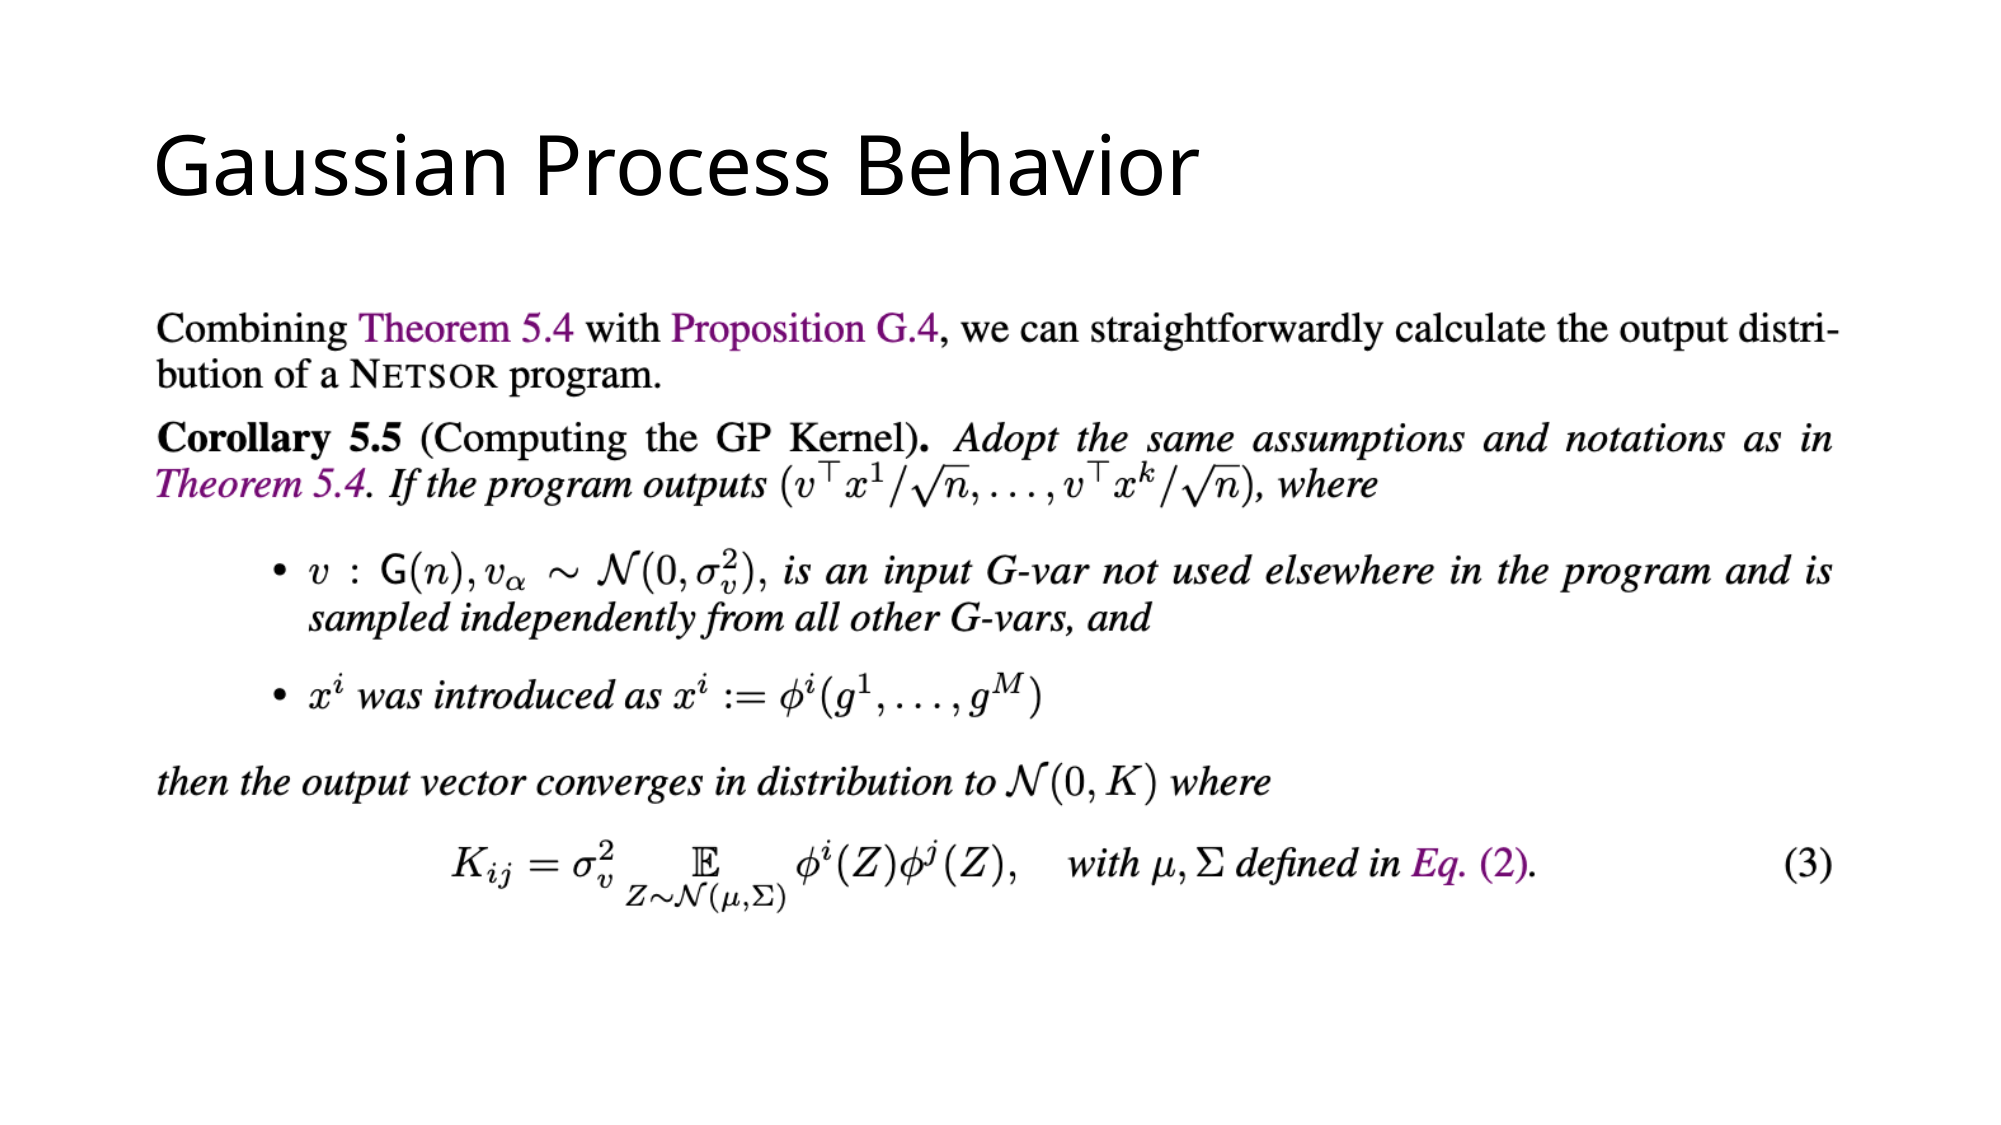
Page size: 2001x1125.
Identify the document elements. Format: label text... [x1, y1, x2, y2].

title Gaussian Process Behavior [137, 59, 1863, 278]
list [130, 291, 1870, 935]
